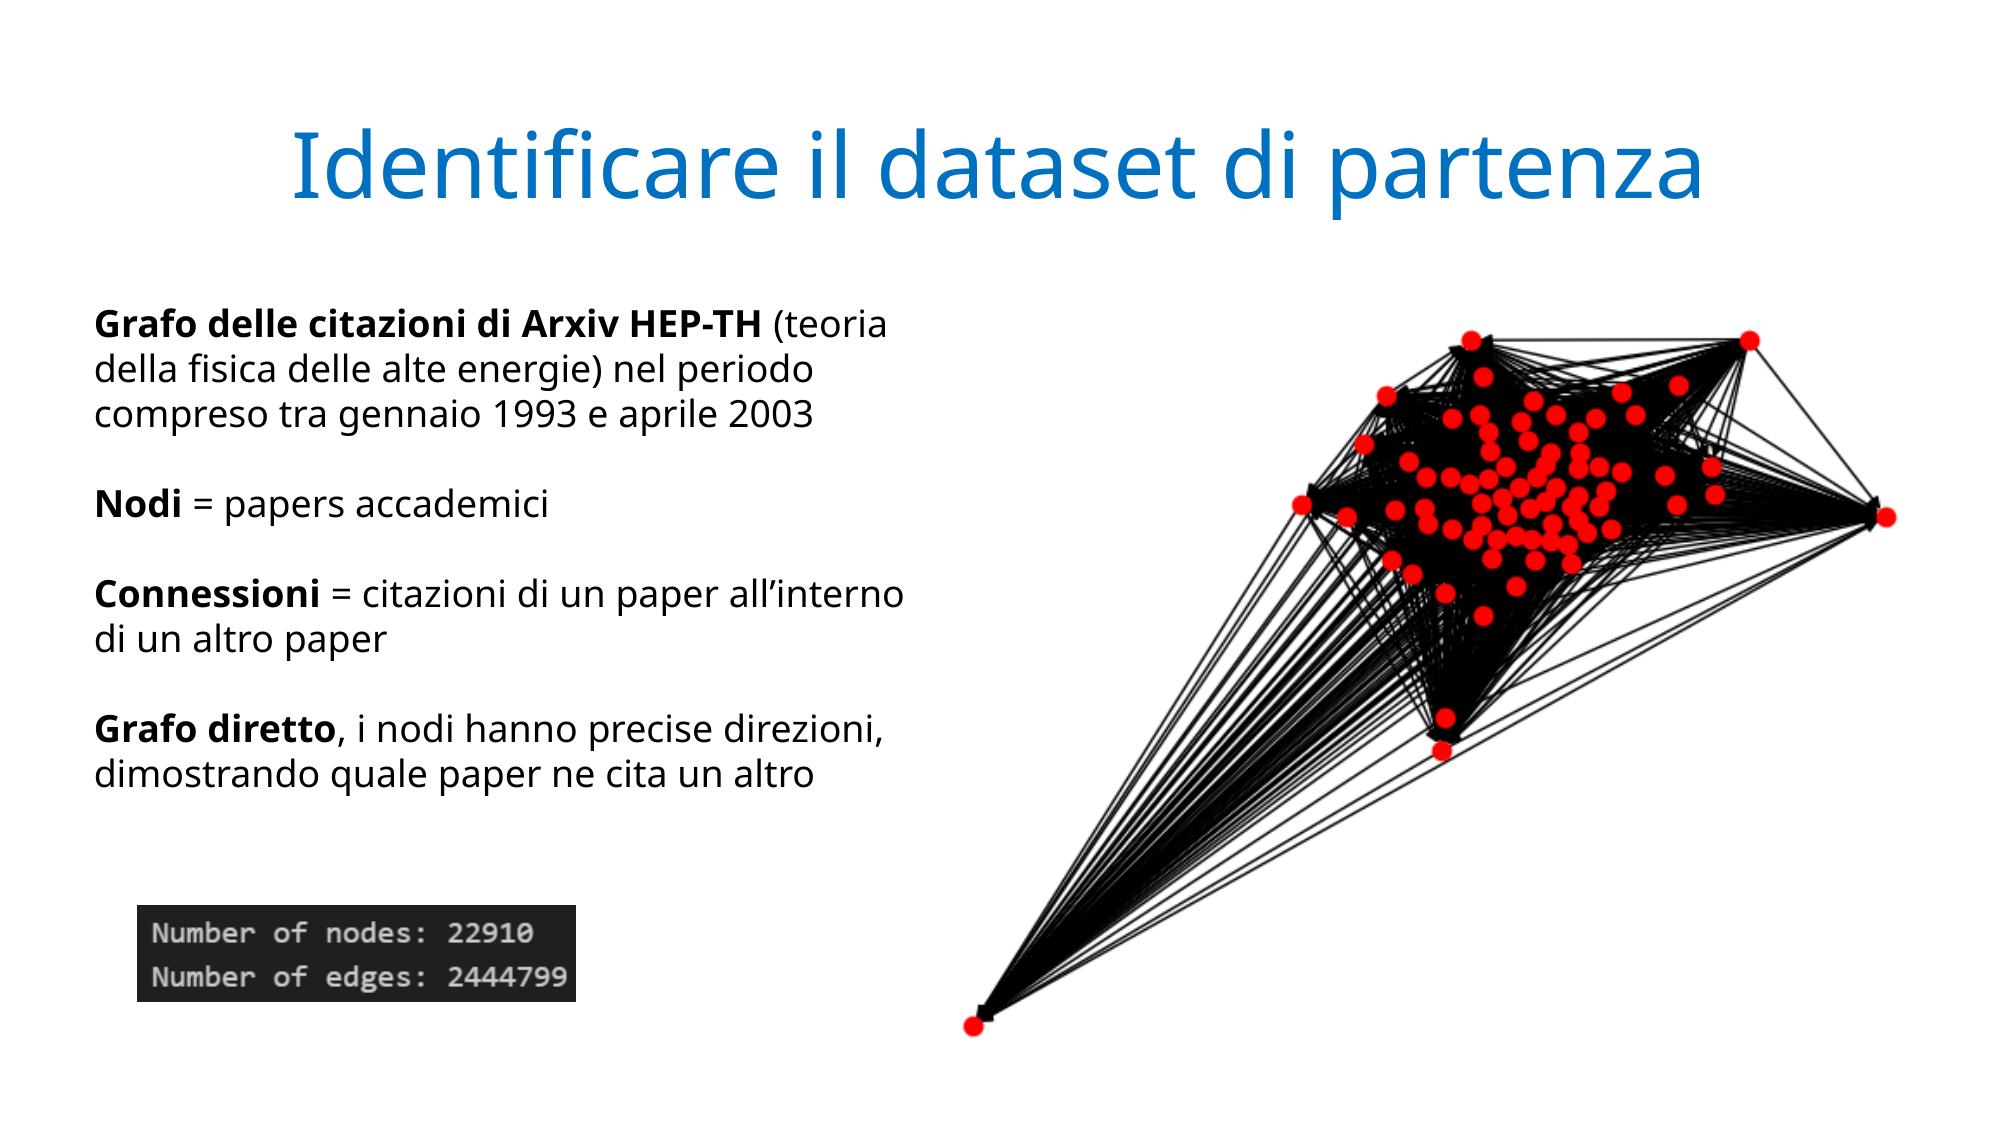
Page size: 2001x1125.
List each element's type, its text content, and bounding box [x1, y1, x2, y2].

picture [136, 905, 576, 1002]
text_box Grafo delle citazioni di Arxiv HEP-TH (teoria della fisica delle alte energie) nel periodo compreso tra gennaio 1993 e aprile 2003 Nodi = papers accademici Connessioni = citazioni di un paper all’interno di un altro paper Grafo diretto, i nodi hanno precise direzioni, dimostrando quale paper ne cita un altro [78, 292, 858, 1028]
picture [858, 252, 2000, 1116]
title Identificare il dataset di partenza [137, 59, 1863, 278]
